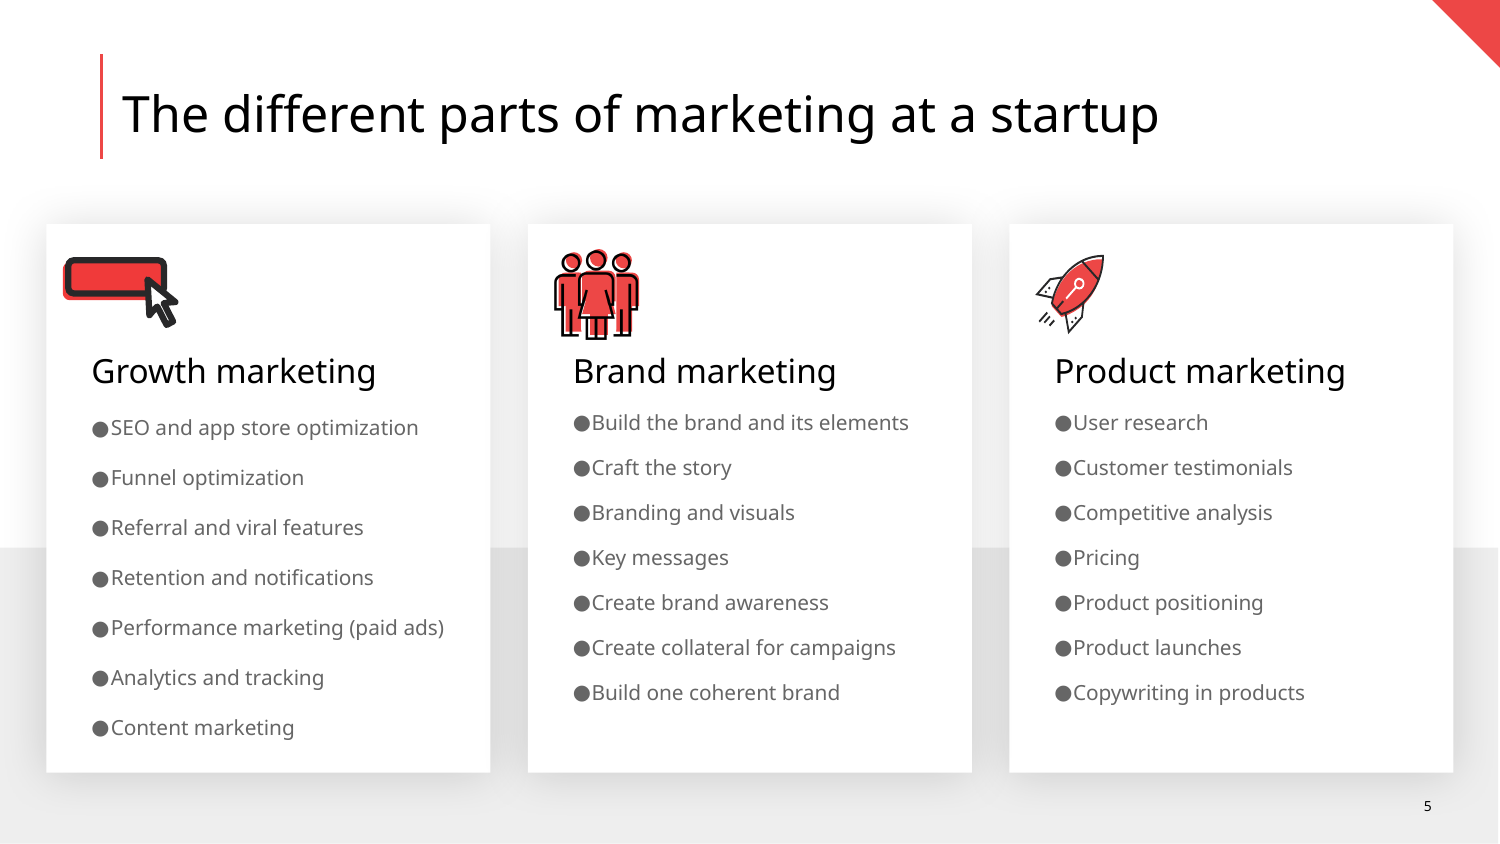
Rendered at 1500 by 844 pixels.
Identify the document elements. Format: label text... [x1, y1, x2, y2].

text_box Brand marketing Build the brand and its elements Craft the story Branding and visuals Key messages Create brand awareness Create collateral for campaigns Build one coherent brand [527, 224, 972, 773]
text_box Growth marketing SEO and app store optimization Funnel optimization Referral and viral features Retention and notifications Performance marketing (paid ads) Analytics and tracking Content marketing [46, 224, 491, 773]
title The different parts of marketing at a startup [122, 52, 1486, 143]
text_box Product marketing User research Customer testimonials Competitive analysis Pricing Product positioning Product launches Copywriting in products [1009, 224, 1454, 773]
text_box [1440, 1, 1500, 61]
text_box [1034, 254, 1104, 334]
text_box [551, 248, 641, 340]
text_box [62, 259, 183, 329]
